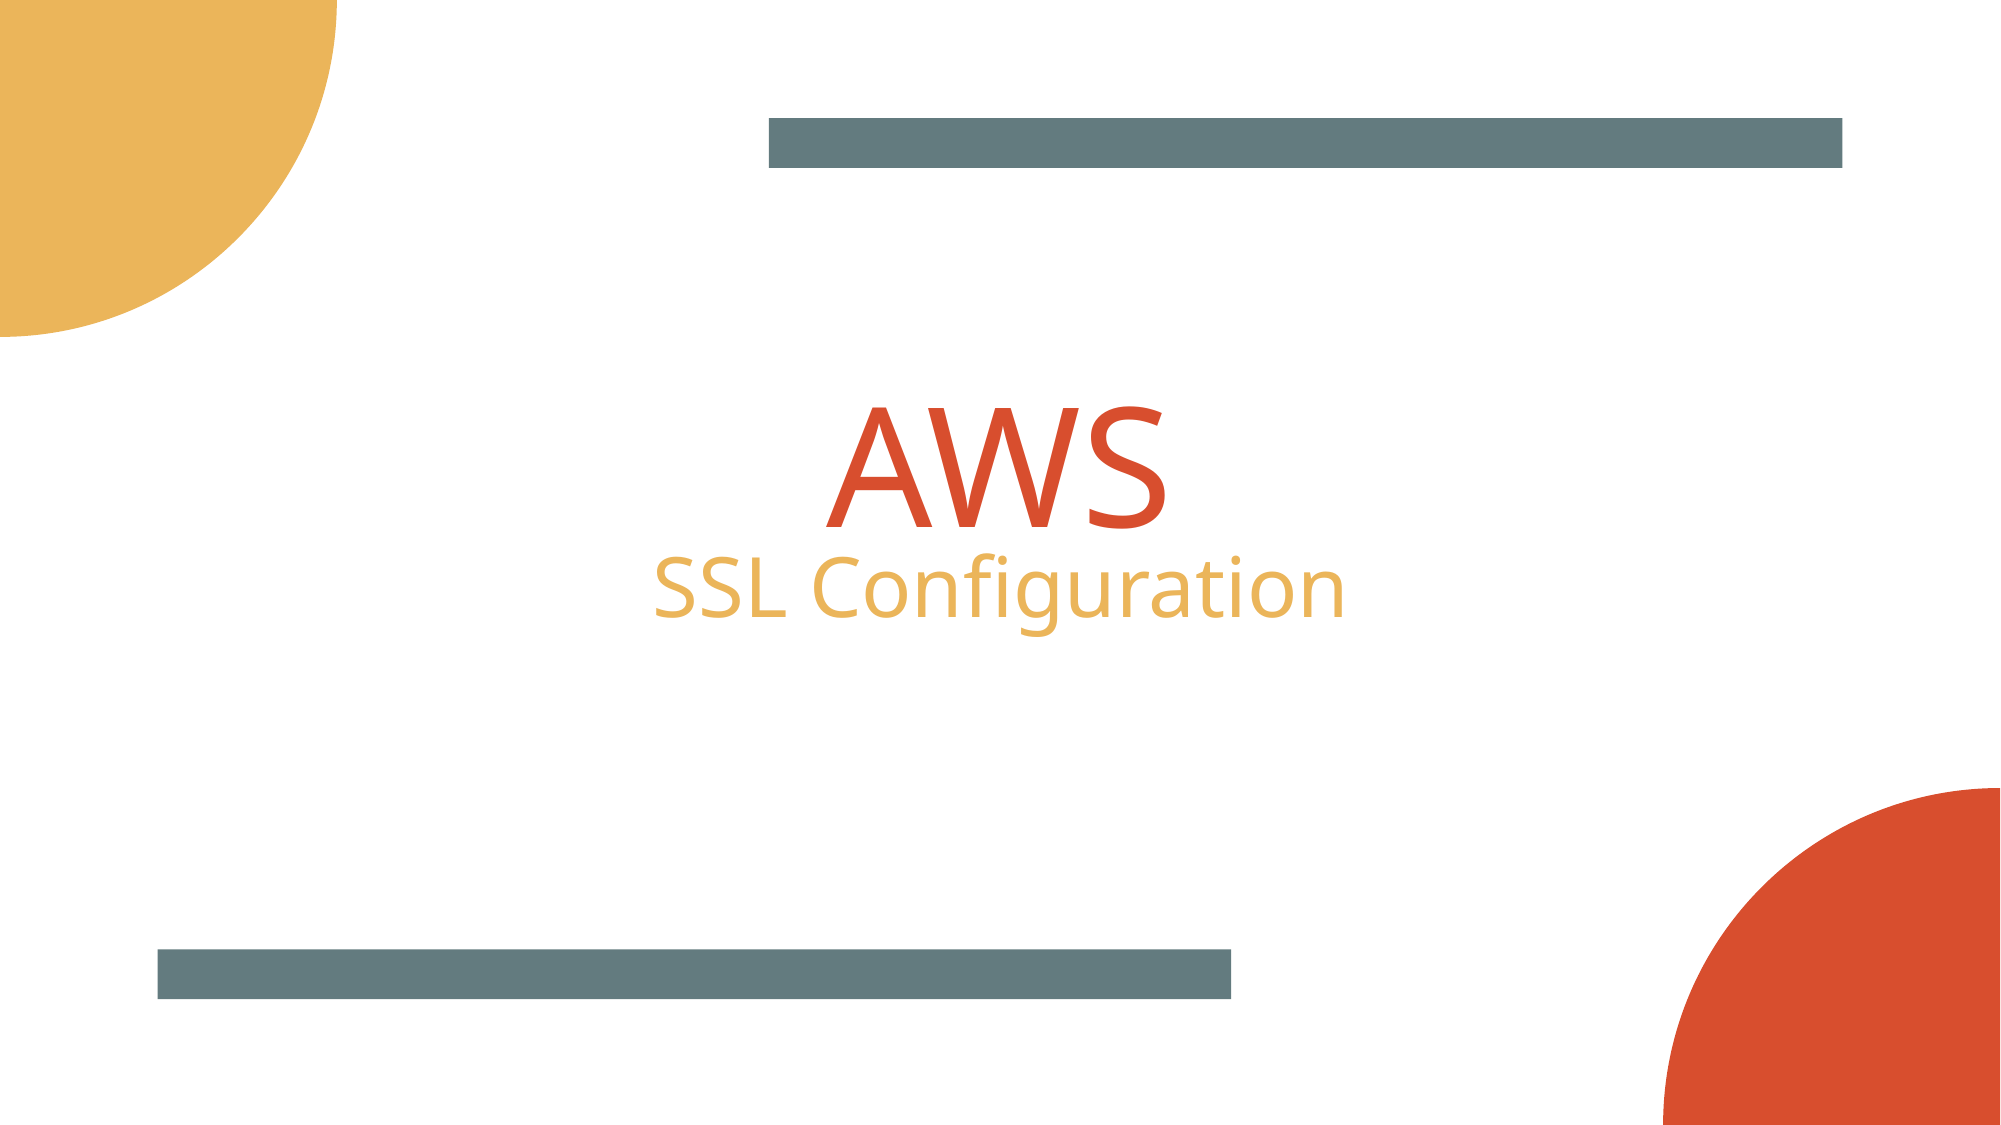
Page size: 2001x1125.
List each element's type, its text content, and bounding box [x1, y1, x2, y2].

title AWS [772, 367, 1228, 513]
title SSL Configuration [512, 513, 1488, 648]
